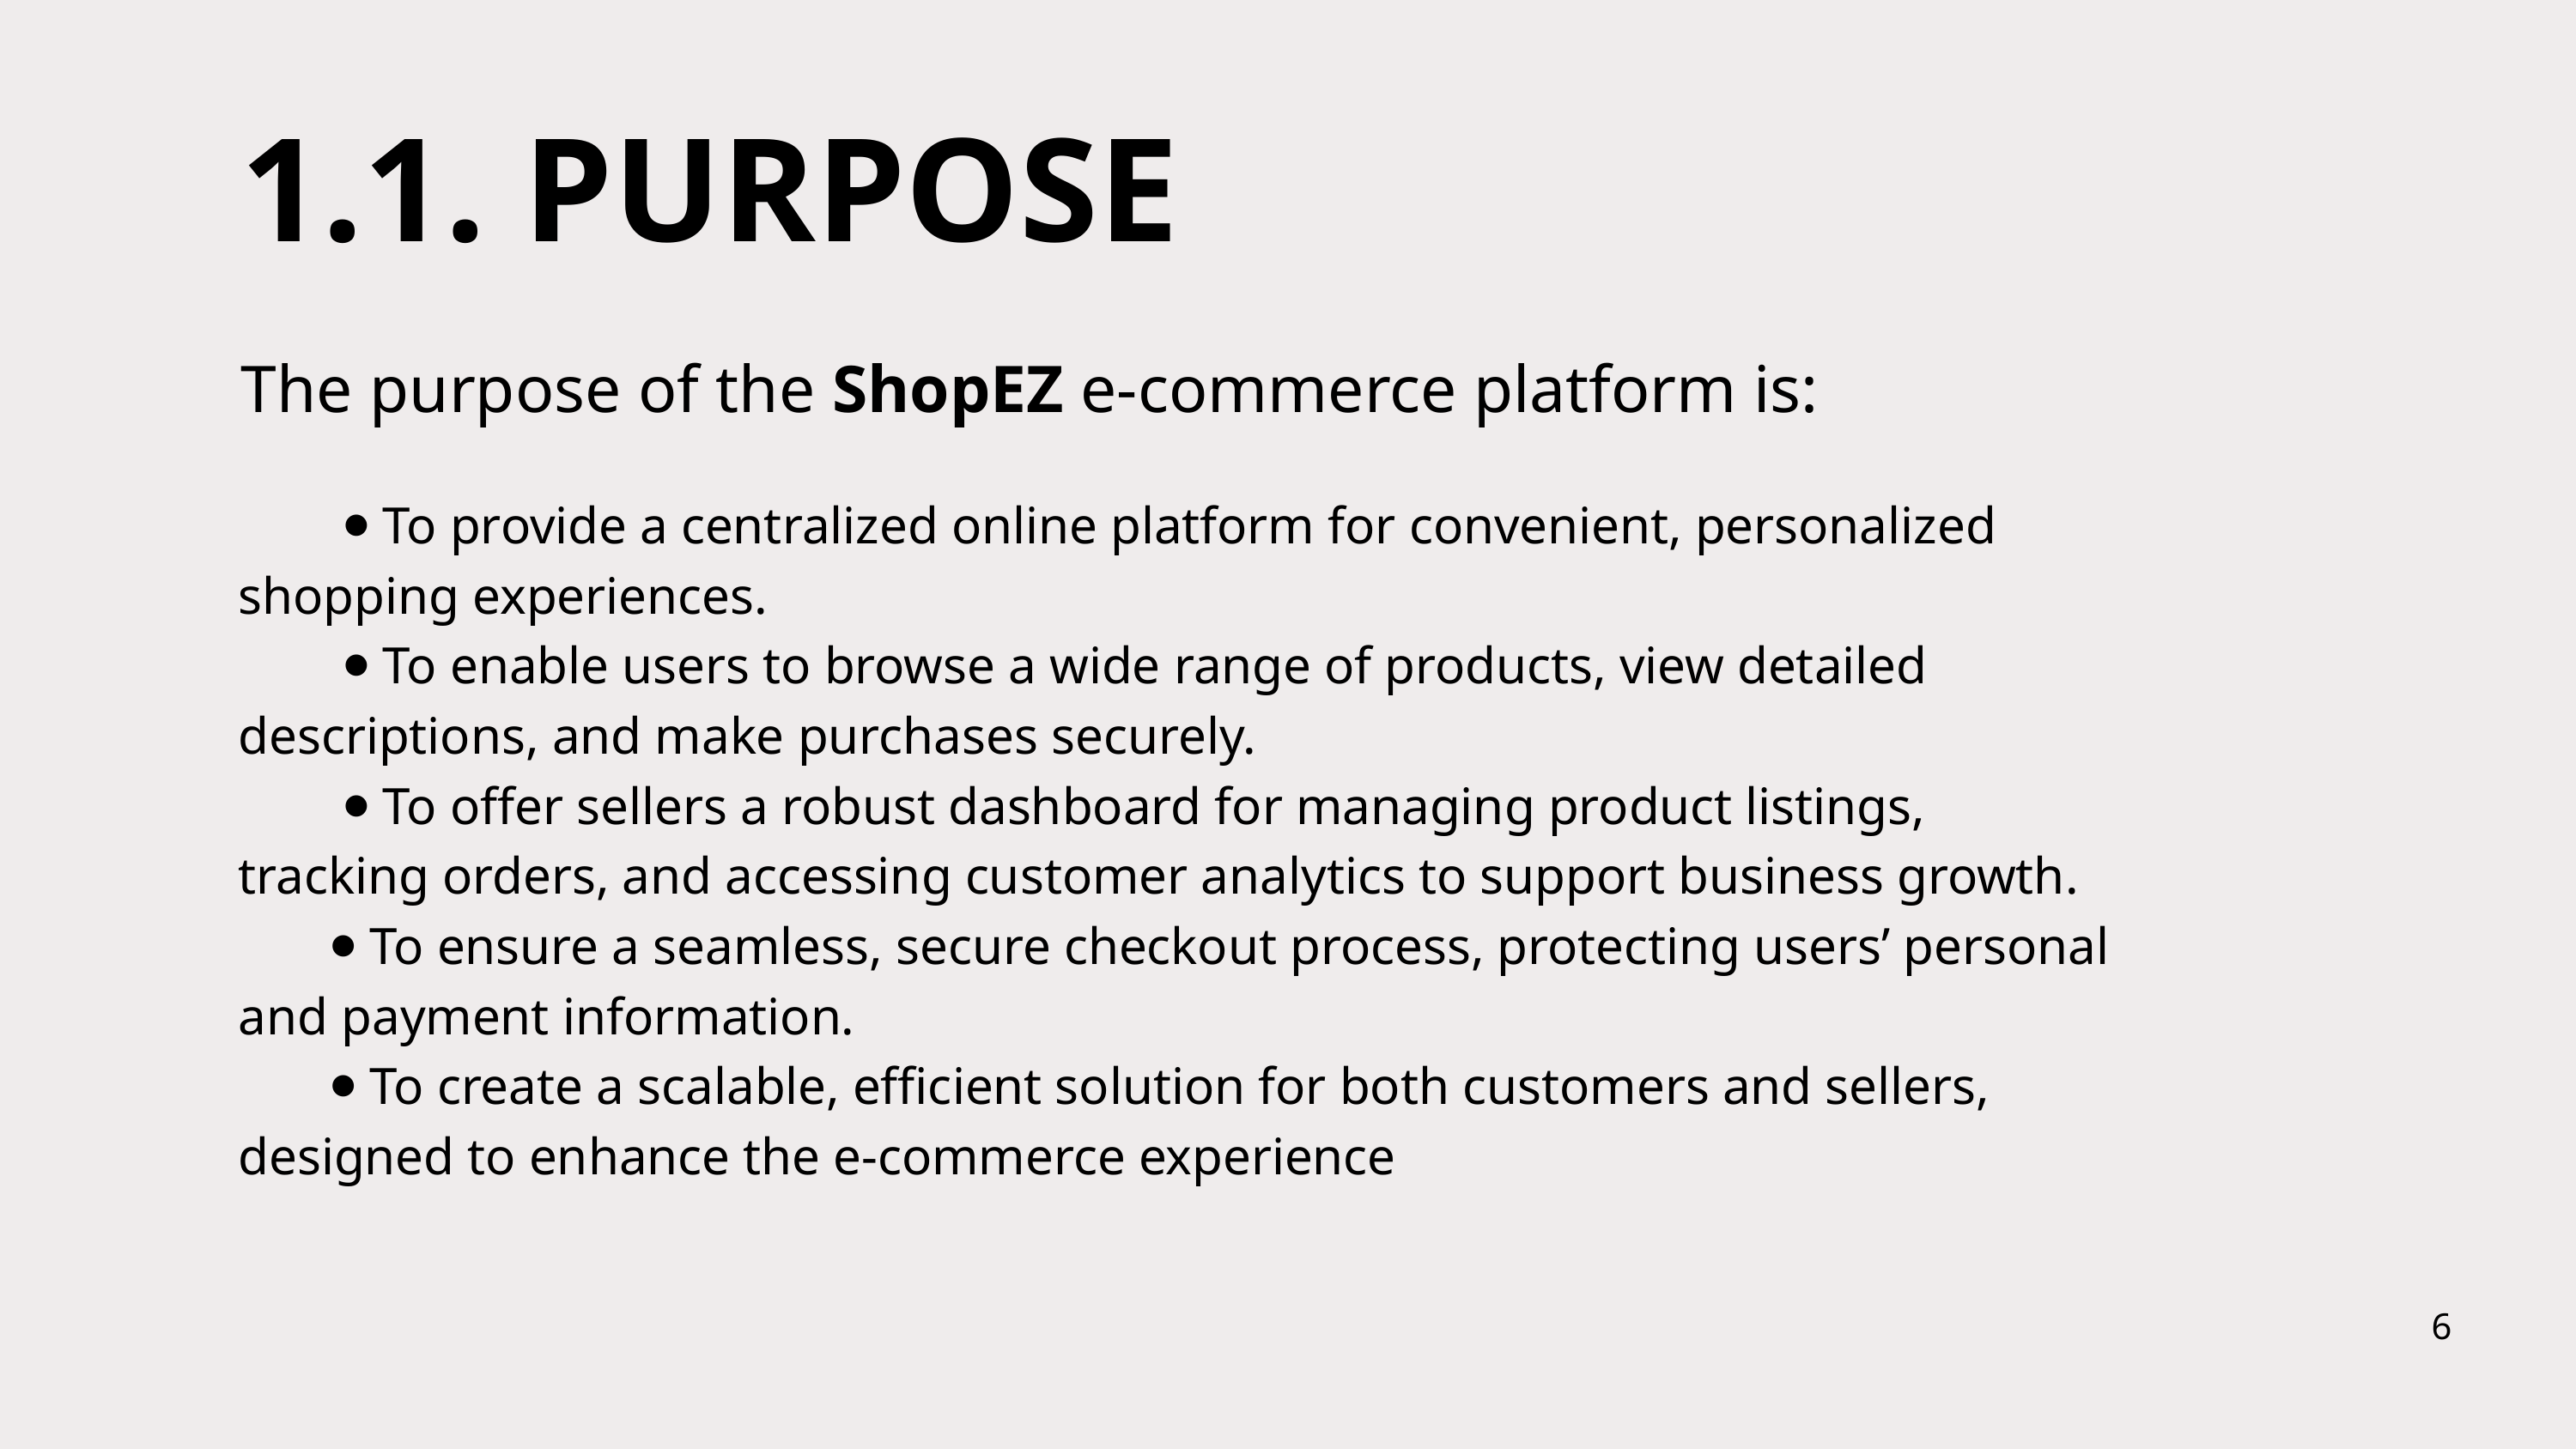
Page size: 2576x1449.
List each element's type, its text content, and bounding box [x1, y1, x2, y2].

text_box 1.1. PURPOSE [240, 98, 1531, 270]
text_box 6 [2431, 1296, 2452, 1348]
text_box ⦁ To provide a centralized online platform for convenient, personalized shopping experiences. ⦁ To enable users to browse a wide range of products, view detailed descriptions, and make purchases securely. ⦁ To offer sellers a robust dashboard for managing product listings, tracking orders, and accessing customer analytics to support business growth. ⦁ To ensure a seamless, secure checkout process, protecting users’ personal and payment information. ⦁ To create a scalable, efficient solution for both customers and sellers, designed to enhance the e-commerce experience [238, 483, 2118, 1185]
text_box The purpose of the ShopEZ e-commerce platform is: [240, 335, 2121, 426]
